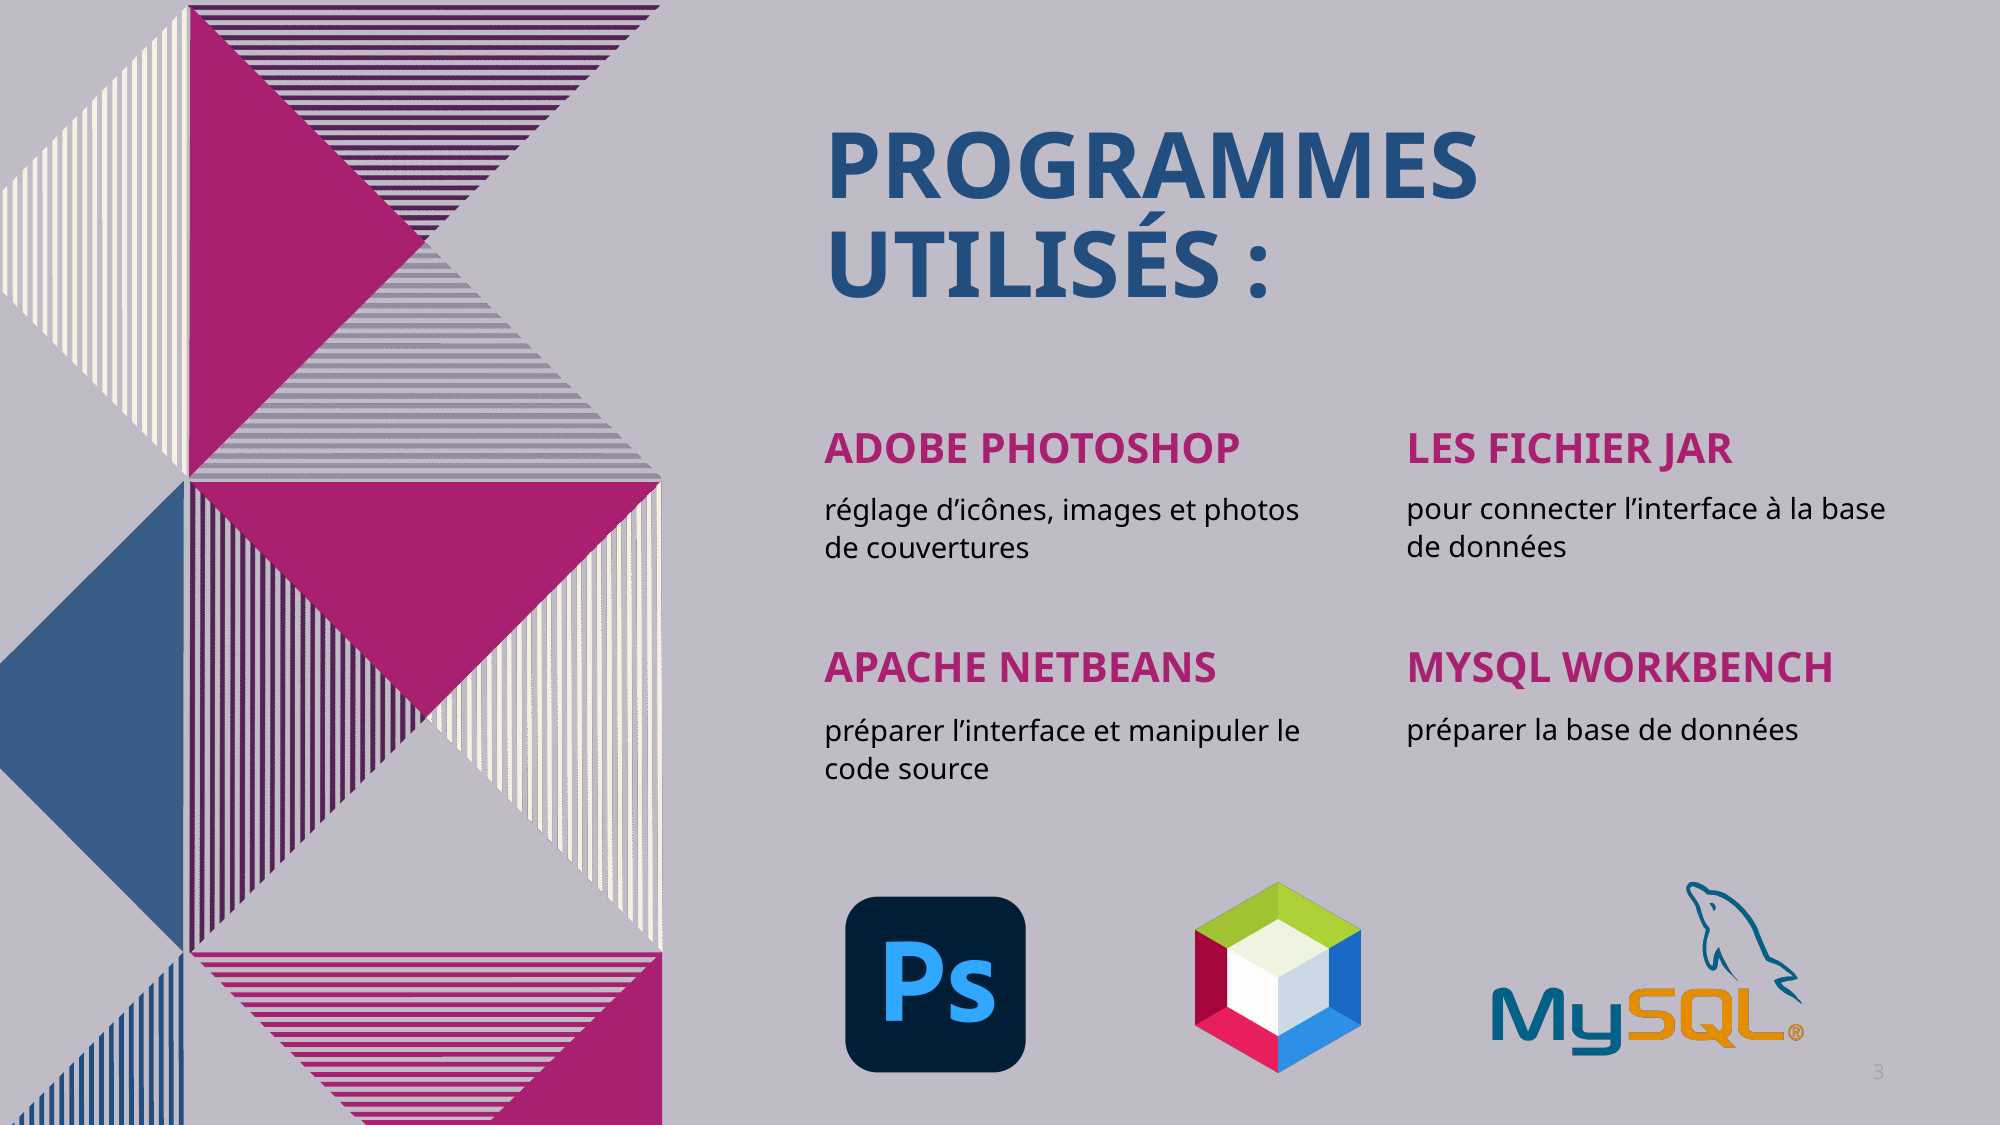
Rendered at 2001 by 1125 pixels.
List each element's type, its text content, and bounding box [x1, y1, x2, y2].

list Apache NetBeans [809, 633, 1335, 694]
picture [1446, 823, 1850, 1114]
list préparer la base de données [1391, 701, 1917, 822]
slide_number 3 [1850, 1042, 1900, 1103]
list réglage d’icônes, images et photos de couvertures [809, 481, 1335, 602]
list MySQL Workbench [1391, 633, 1917, 694]
picture [808, 857, 1063, 1112]
picture [426, 481, 883, 952]
list pour connecter l’interface à la base de données [1391, 480, 1917, 601]
list Adobe Photoshop [809, 414, 1360, 475]
title Programmes utilisés : [809, 111, 1850, 329]
list préparer l’interface et manipuler le code source [809, 702, 1335, 823]
picture [1195, 882, 1361, 1073]
picture [188, 0, 659, 240]
list Les fichier Jar [1391, 414, 1917, 475]
picture [190, 242, 661, 482]
picture [184, 481, 425, 953]
